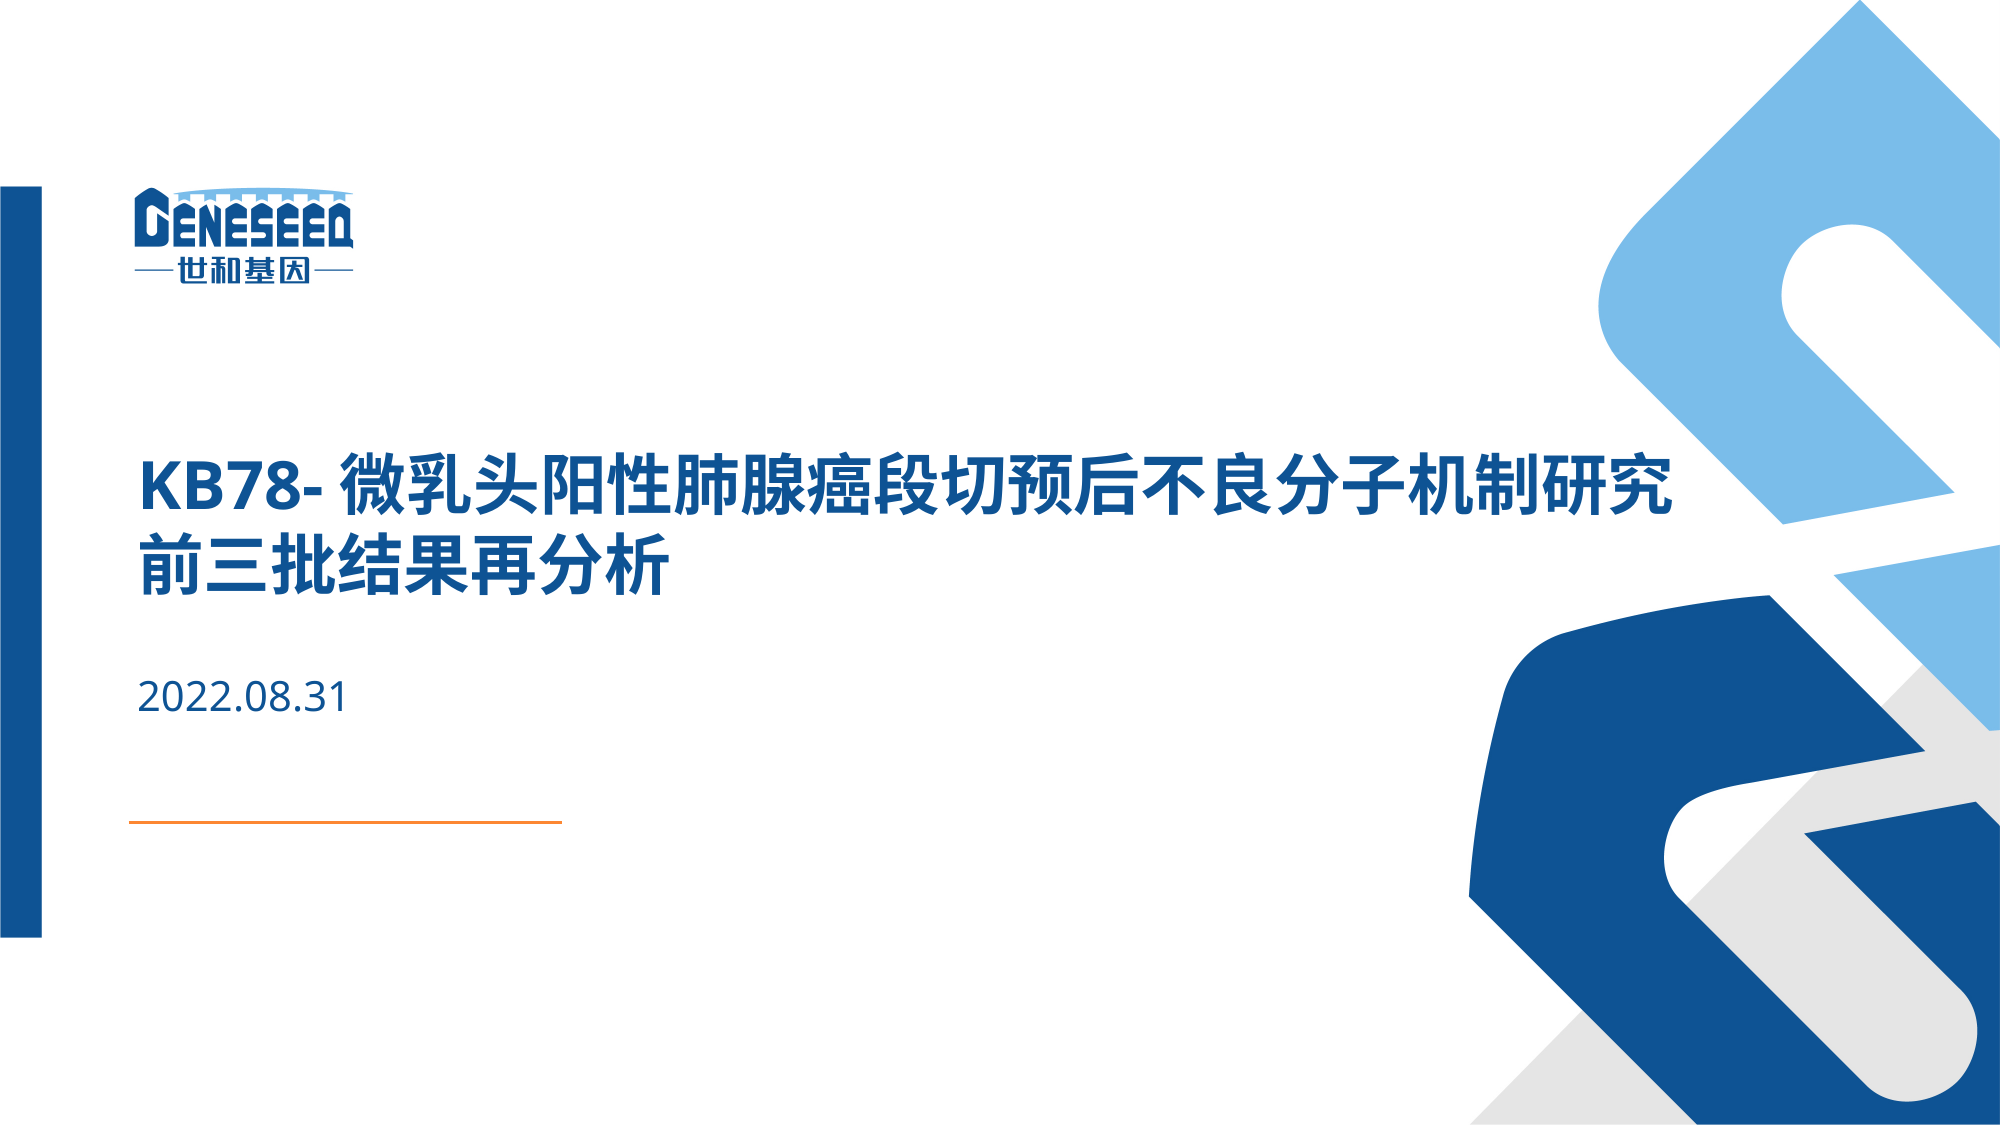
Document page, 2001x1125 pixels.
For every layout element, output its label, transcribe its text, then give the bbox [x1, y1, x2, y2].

subtitle 2022.08.31 [122, 656, 1239, 766]
title KB78-微乳头阳性肺腺癌段切预后不良分子机制研究 前三批结果再分析 [122, 420, 1841, 611]
picture [0, 0, 2001, 1125]
